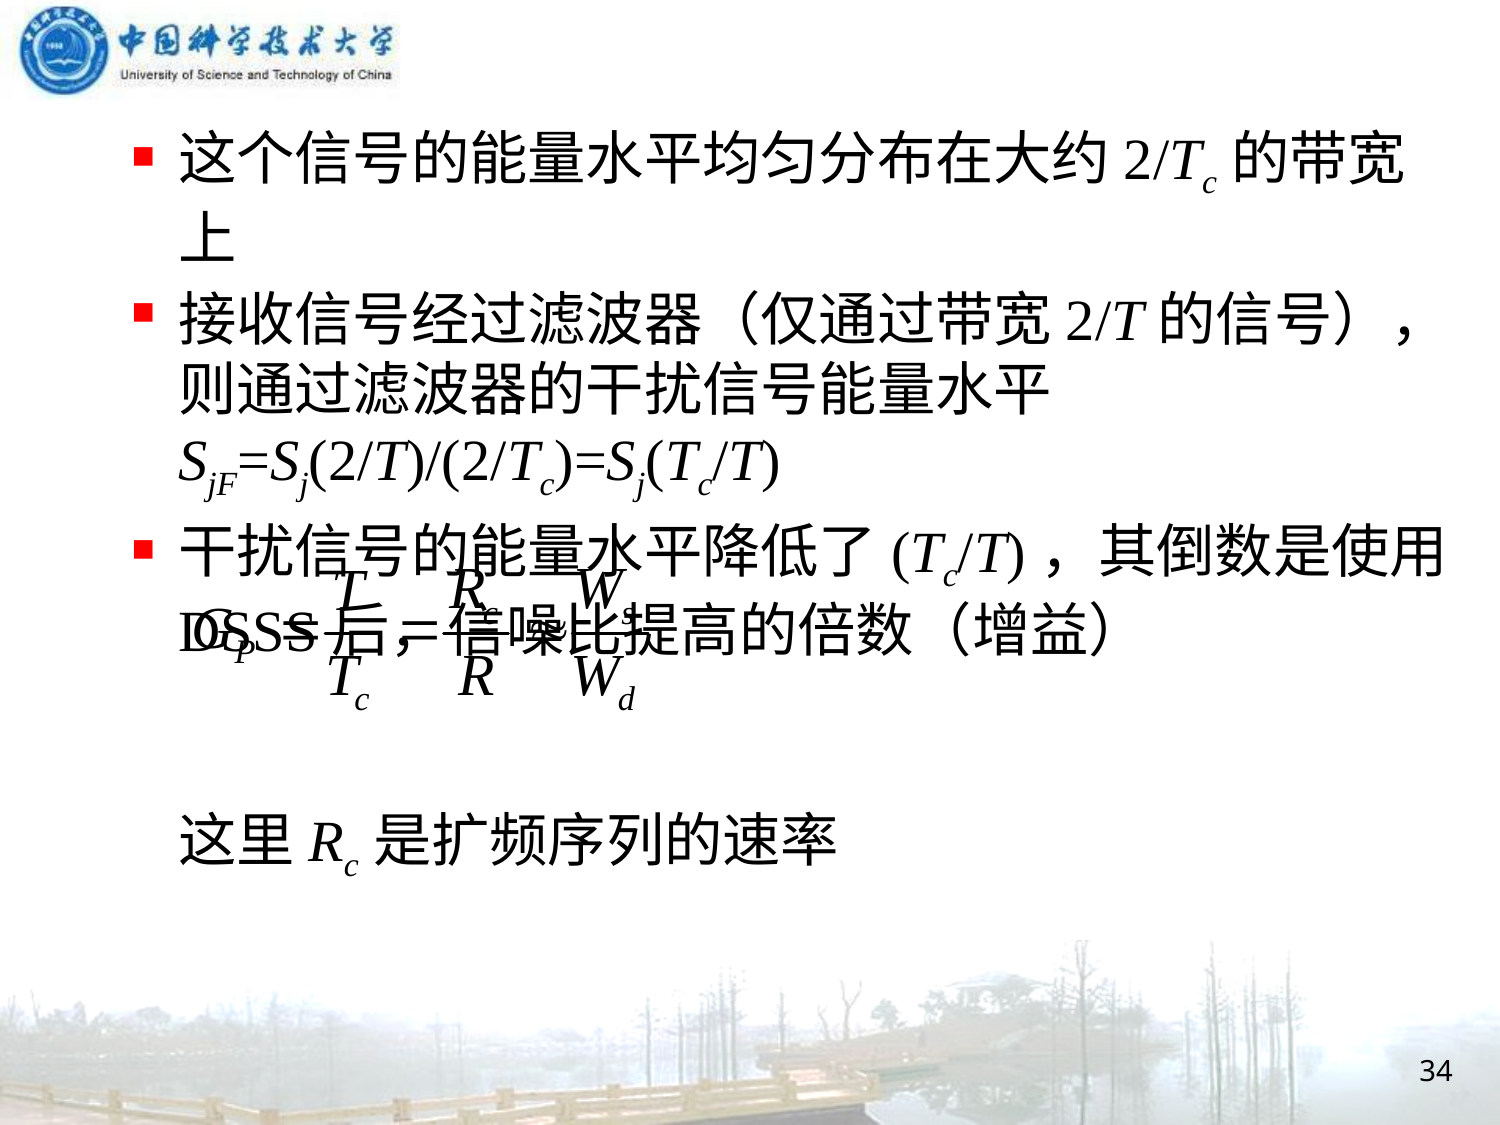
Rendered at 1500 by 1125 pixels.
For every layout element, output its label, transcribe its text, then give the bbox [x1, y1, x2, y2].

list 这个信号的能量水平均匀分布在大约2/Tc的带宽上 接收信号经过滤波器（仅通过带宽2/T的信号），则通过滤波器的干扰信号能量水平 SjF=Sj(2/T)/(2/Tc)=Sj(Tc/T) 干扰信号的能量水平降低了(Tc/T)，其倒数是使用DSSS后，信噪比提高的倍数（增益） 这里Rc是扩频序列的速率 [40, 113, 1470, 1007]
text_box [182, 551, 661, 729]
picture [0, 0, 422, 103]
slide_number 34 [1154, 1023, 1468, 1100]
